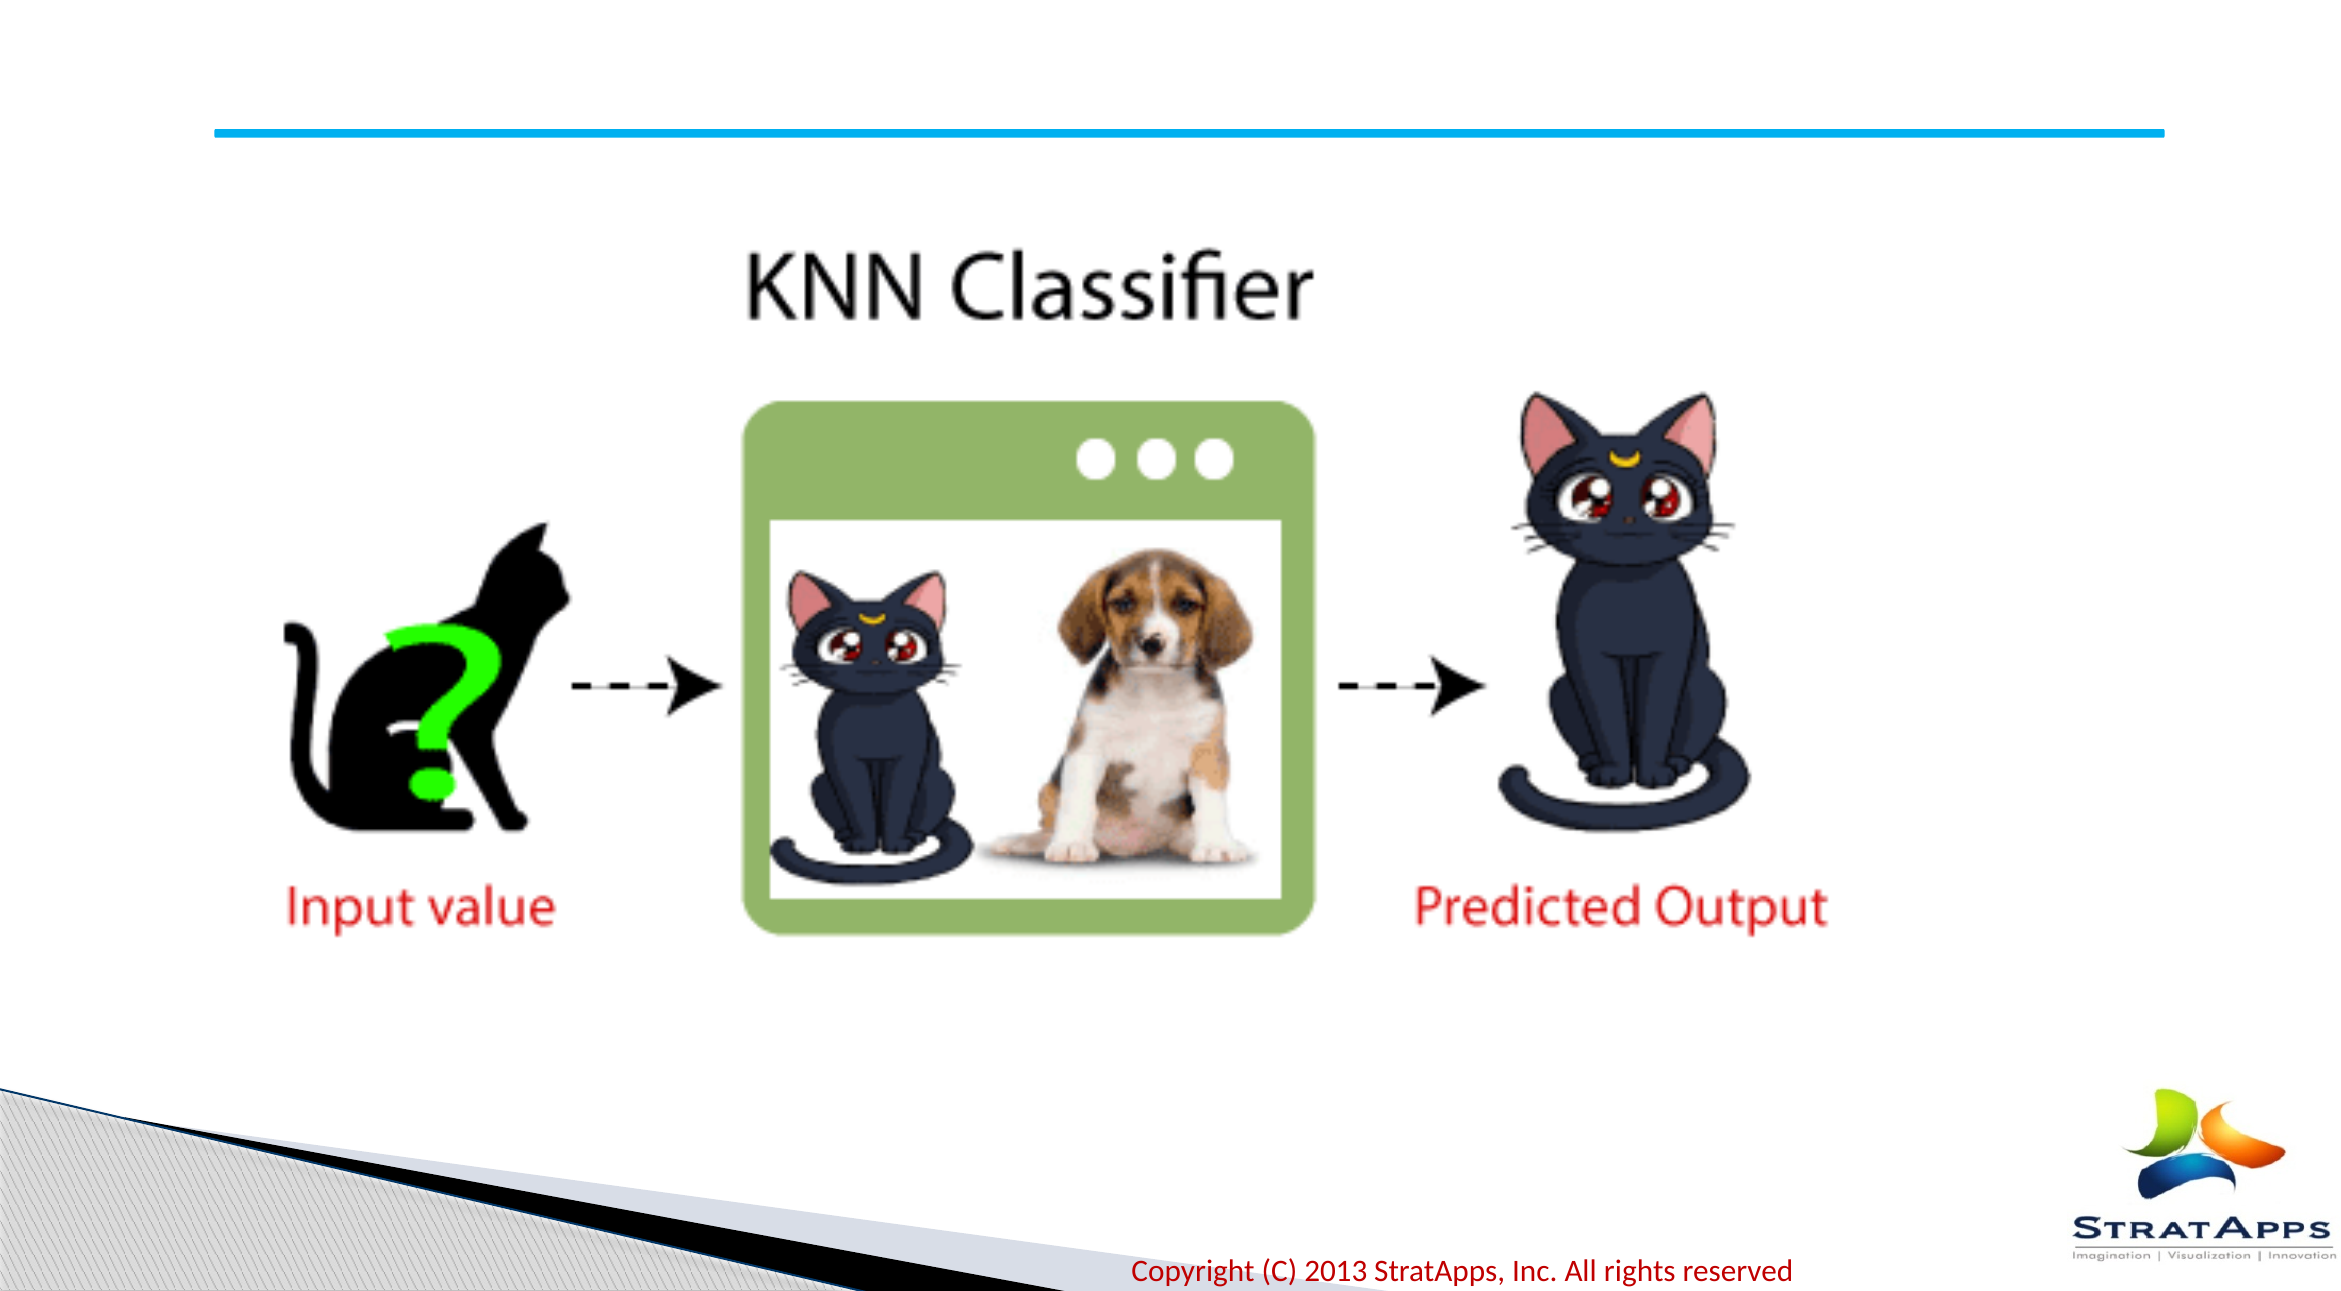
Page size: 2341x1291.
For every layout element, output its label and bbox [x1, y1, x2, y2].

picture [2067, 1060, 2341, 1291]
list [231, 158, 1963, 1045]
